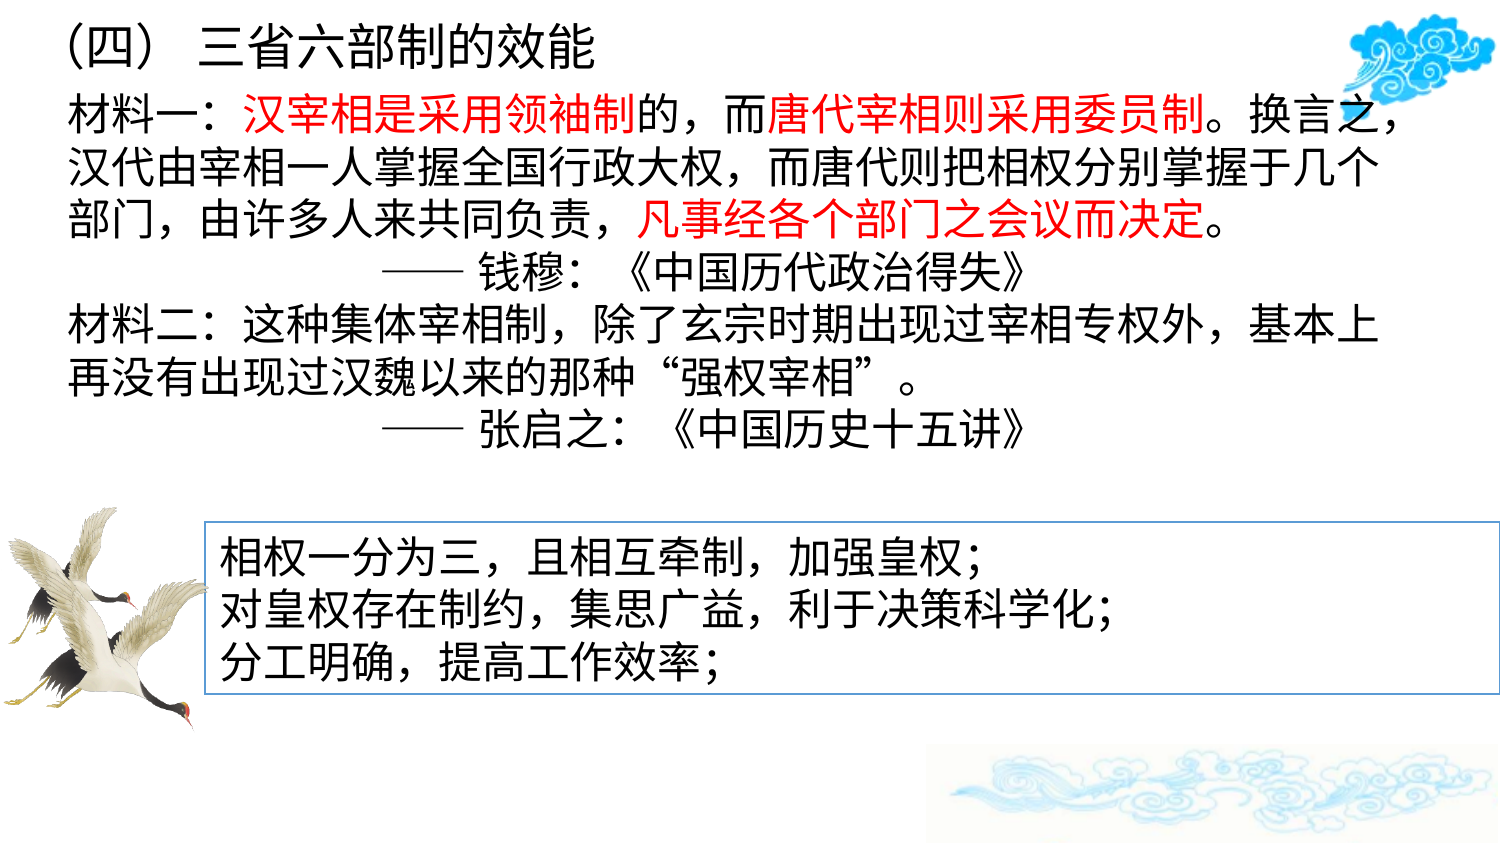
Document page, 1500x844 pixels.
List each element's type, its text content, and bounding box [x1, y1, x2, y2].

picture [926, 744, 1498, 843]
text_box （四） 三省六部制的效能 [20, 7, 646, 83]
text_box 相权一分为三，且相互牵制，加强皇权； 对皇权存在制约，集思广益，利于决策科学化； 分工明确，提高工作效率； [214, 521, 1500, 695]
text_box 材料一：汉宰相是采用领袖制的，而唐代宰相则采用委员制。换言之，汉代由宰相一人掌握全国行政大权，而唐代则把相权分别掌握于几个部门，由许多人来共同负责，凡事经各个部门之会议而决定。 ——钱穆：《中国历代政治得失》 材料二：这种集体宰相制，除了玄宗时期出现过宰相专权外，基本上再没有出现过汉魏以来的那种“强权宰相”。 ——张启之：《中国历史十五讲》 [52, 79, 1438, 463]
picture [0, 485, 214, 780]
